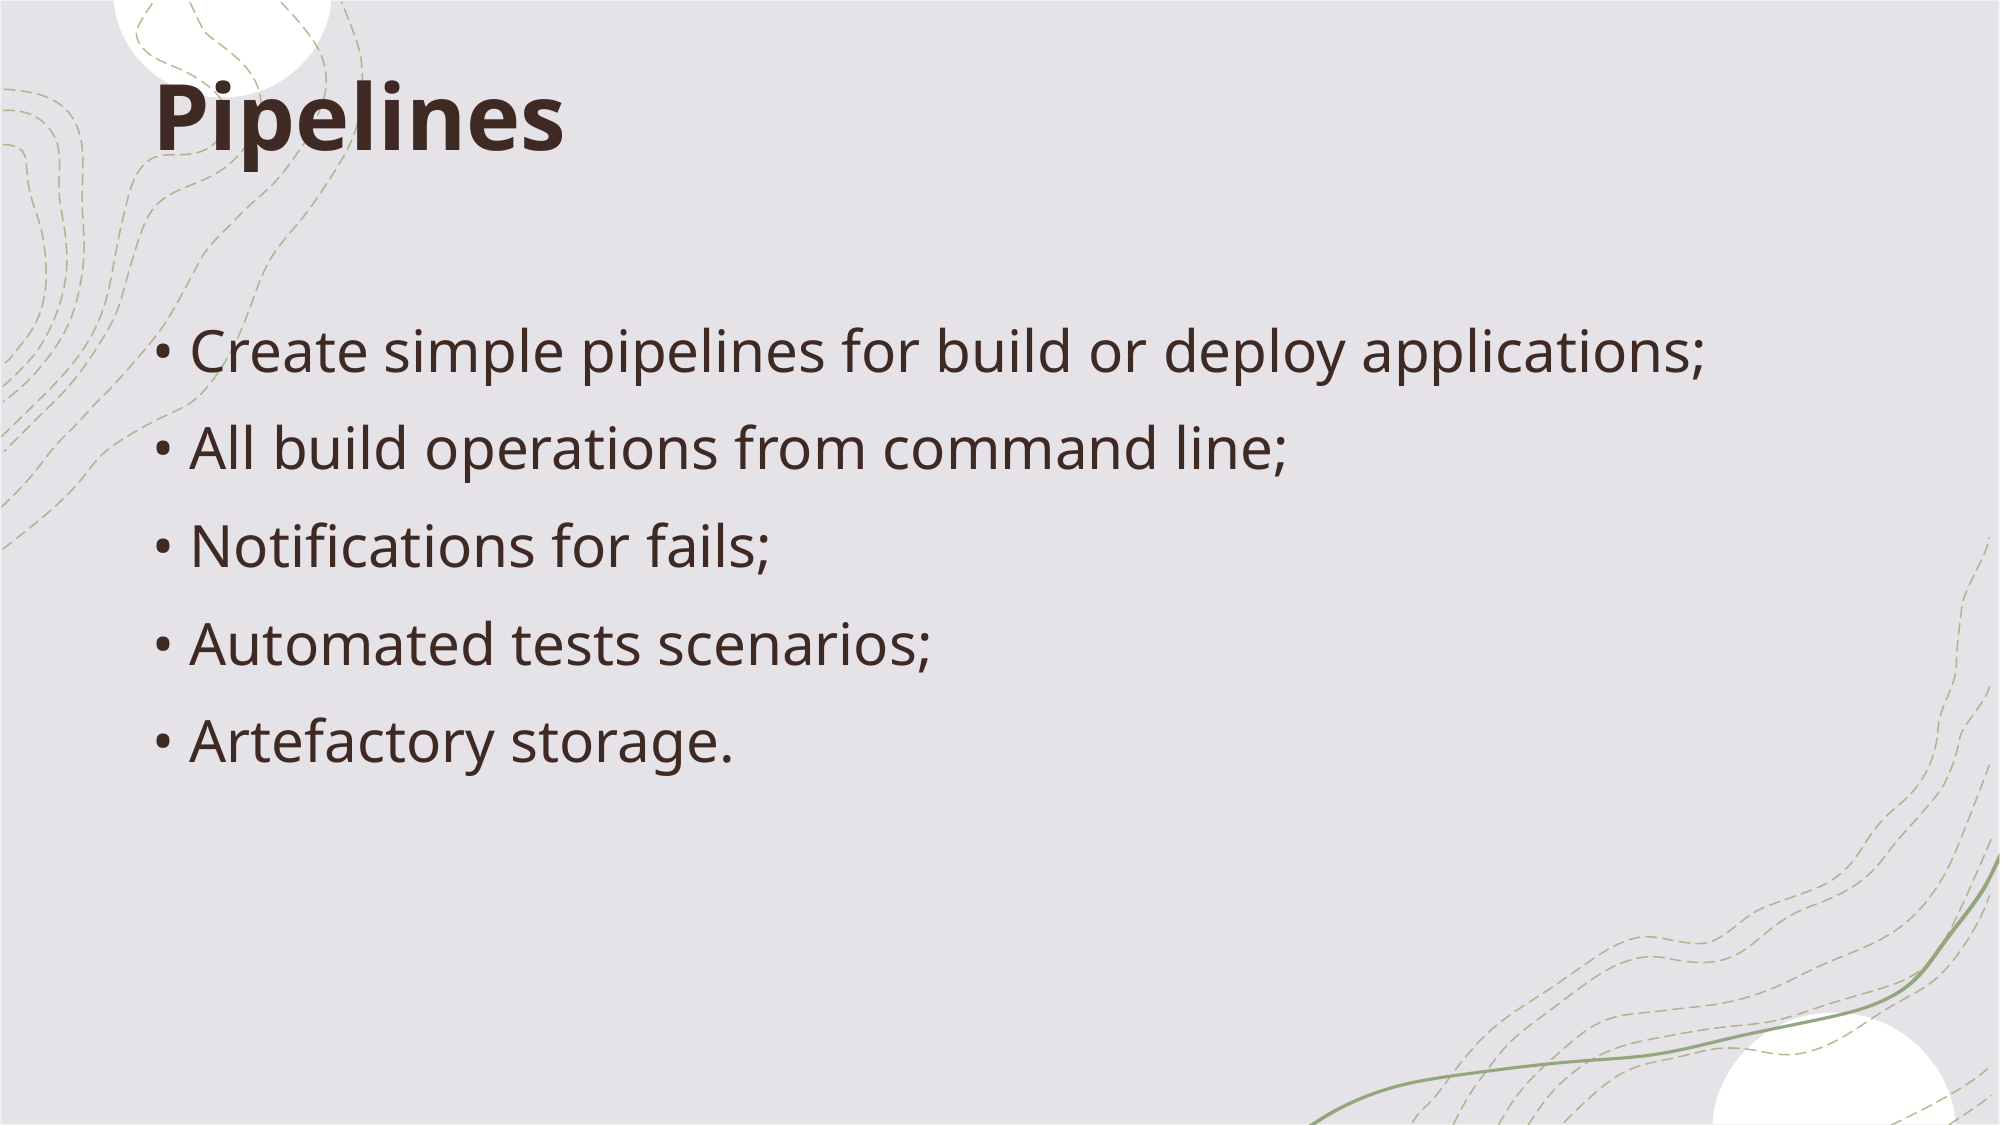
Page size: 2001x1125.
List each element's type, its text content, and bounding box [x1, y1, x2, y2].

list • Create simple pipelines for build or deploy applications; • All build operations from command line; • Notifications for fails; • Automated tests scenarios; • Artefactory storage. [137, 299, 1863, 1014]
title Pipelines [137, 59, 1863, 278]
